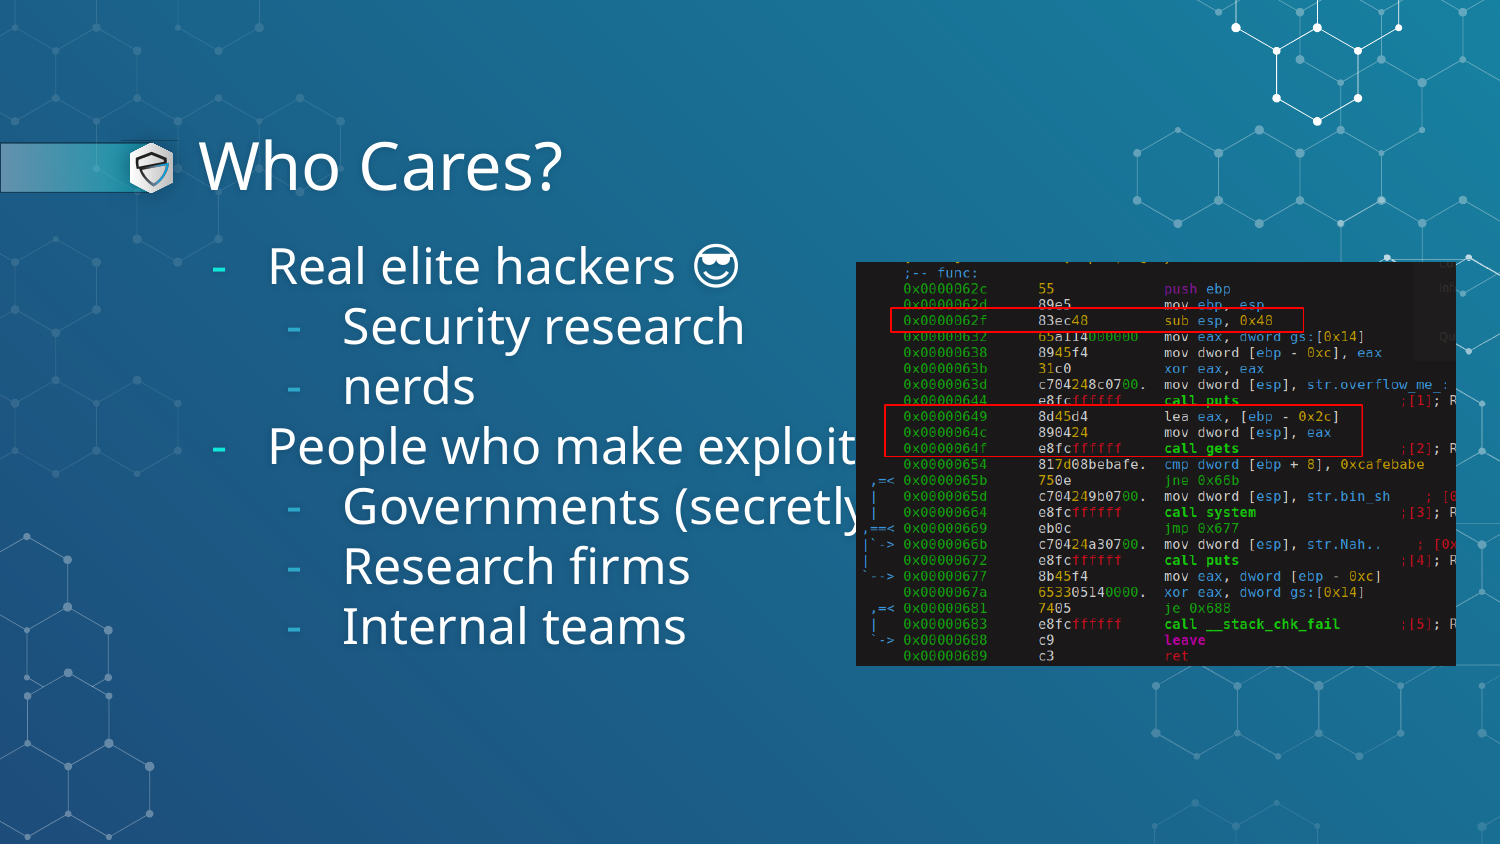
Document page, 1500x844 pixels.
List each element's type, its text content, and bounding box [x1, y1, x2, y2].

title Who Cares? [198, 140, 1302, 198]
picture [856, 261, 1456, 666]
list Real elite hackers 😎 Security research nerds People who make exploits Governments (secretly) Research firms Internal teams [192, 234, 1297, 733]
picture [121, 140, 178, 198]
